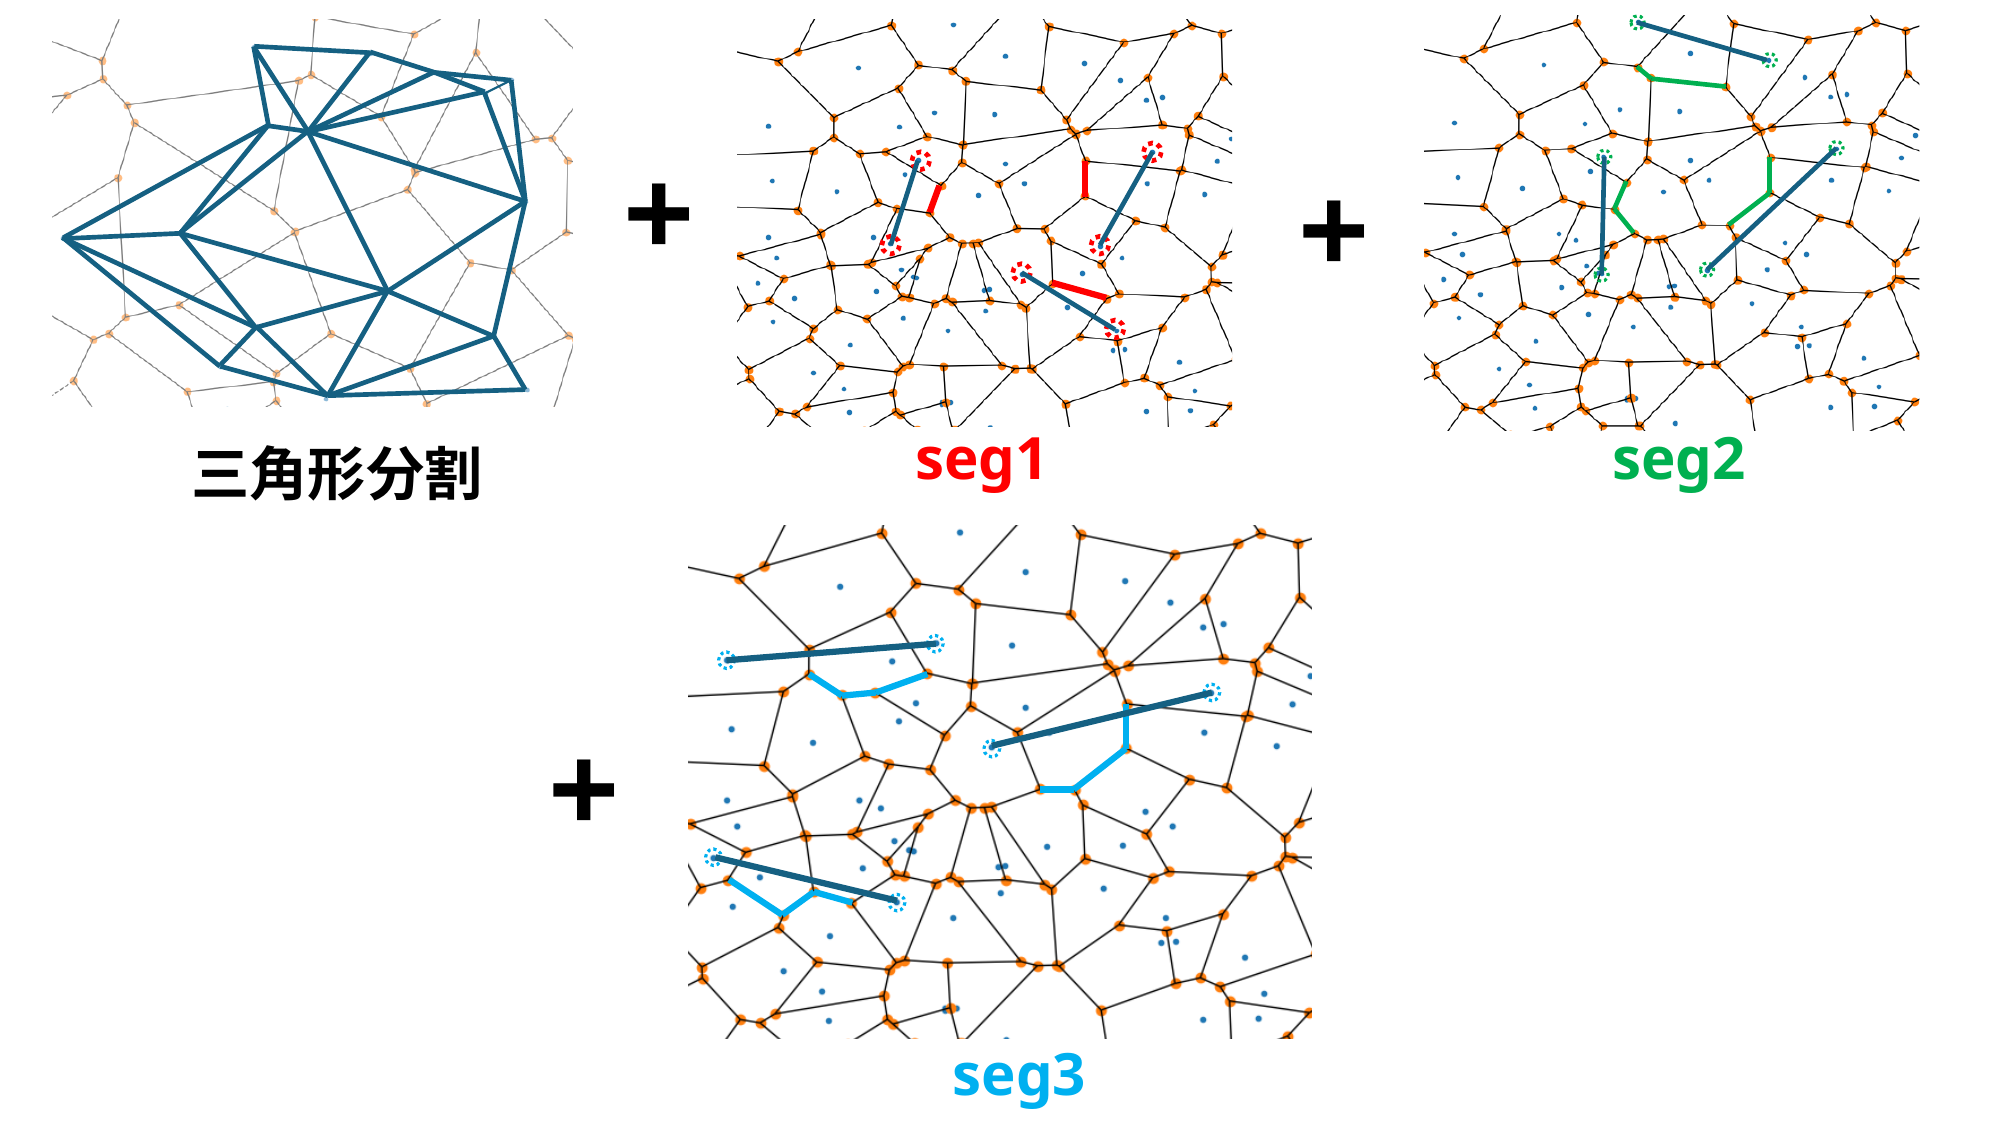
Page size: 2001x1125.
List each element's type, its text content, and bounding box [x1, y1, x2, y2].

text_box seg2 [1597, 431, 1789, 499]
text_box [1423, 15, 1920, 431]
text_box + [533, 701, 635, 867]
text_box + [608, 126, 711, 291]
text_box seg1 [900, 428, 1105, 499]
text_box + [1283, 142, 1386, 308]
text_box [736, 18, 1233, 428]
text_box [52, 19, 574, 407]
text_box 三角形分割 [176, 429, 712, 515]
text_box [687, 525, 1313, 1040]
text_box seg3 [937, 1040, 1133, 1115]
